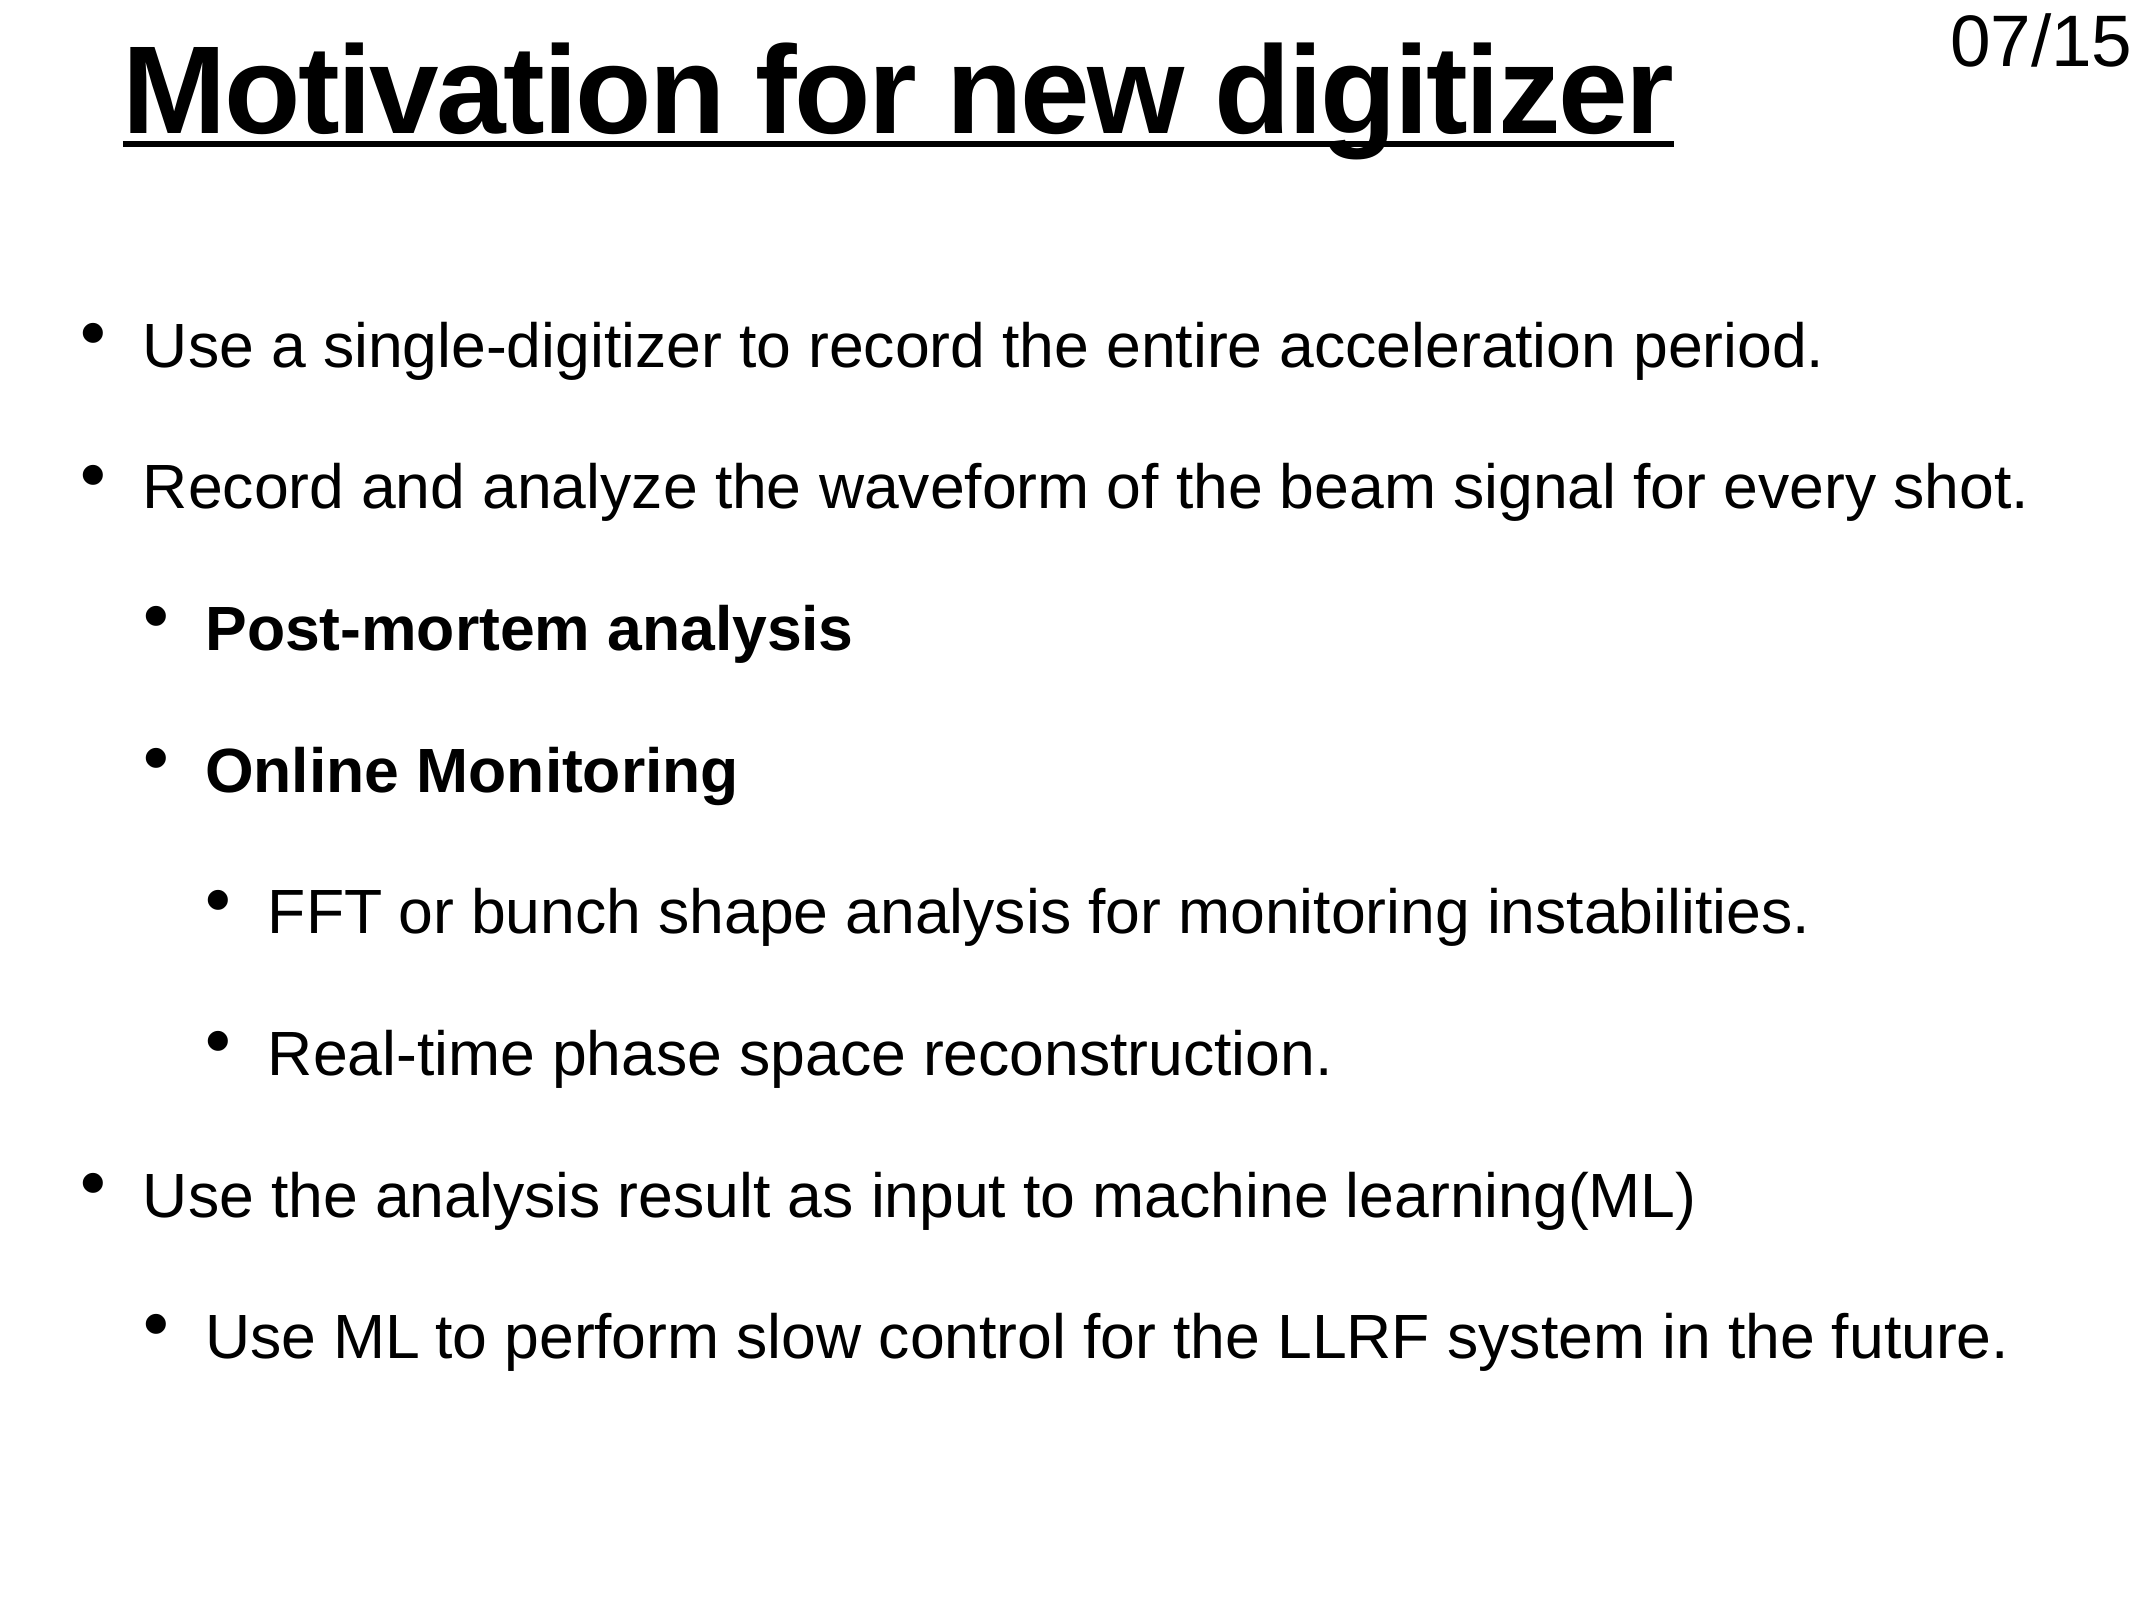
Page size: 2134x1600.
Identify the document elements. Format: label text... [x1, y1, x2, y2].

list Use a single-digitizer to record the entire acceleration period. Record and analyze the waveform of the beam signal for every shot. Post-mortem analysis Online Monitoring FFT or bunch shape analysis for monitoring instabilities. Real-time phase space reconstruction. Use the analysis result as input to machine learning(ML) Use ML to perform slow control for the LLRF system in the future. [71, 211, 2062, 1465]
text_box 07/15 [1941, 0, 2134, 90]
title Motivation for new digitizer [114, 29, 2020, 197]
